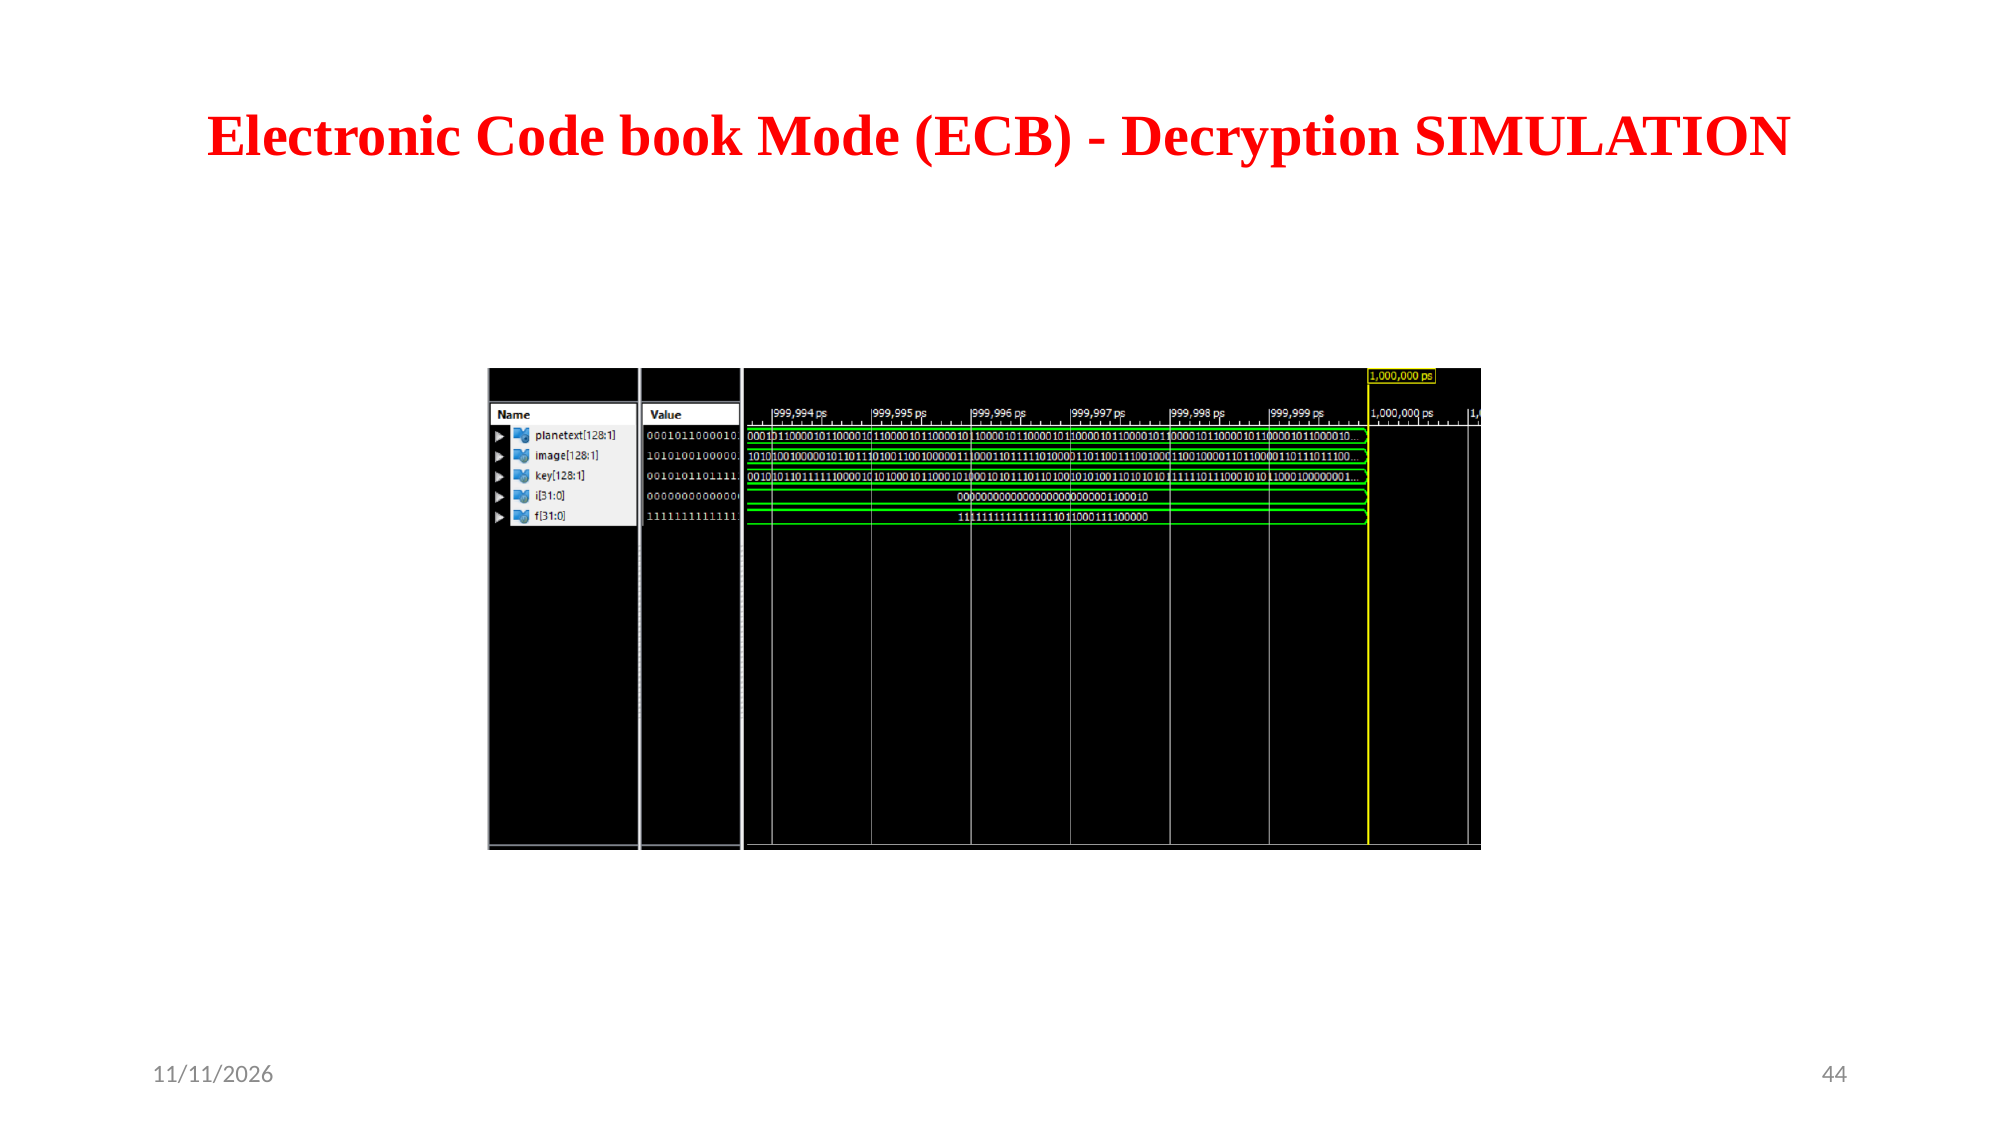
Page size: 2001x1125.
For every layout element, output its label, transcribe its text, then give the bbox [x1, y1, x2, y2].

picture [487, 368, 1482, 850]
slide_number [137, 1042, 588, 1103]
slide_number 44 [1412, 1042, 1863, 1103]
text_box Electronic Code book Mode (ECB) - Decryption SIMULATION [192, 89, 1808, 175]
